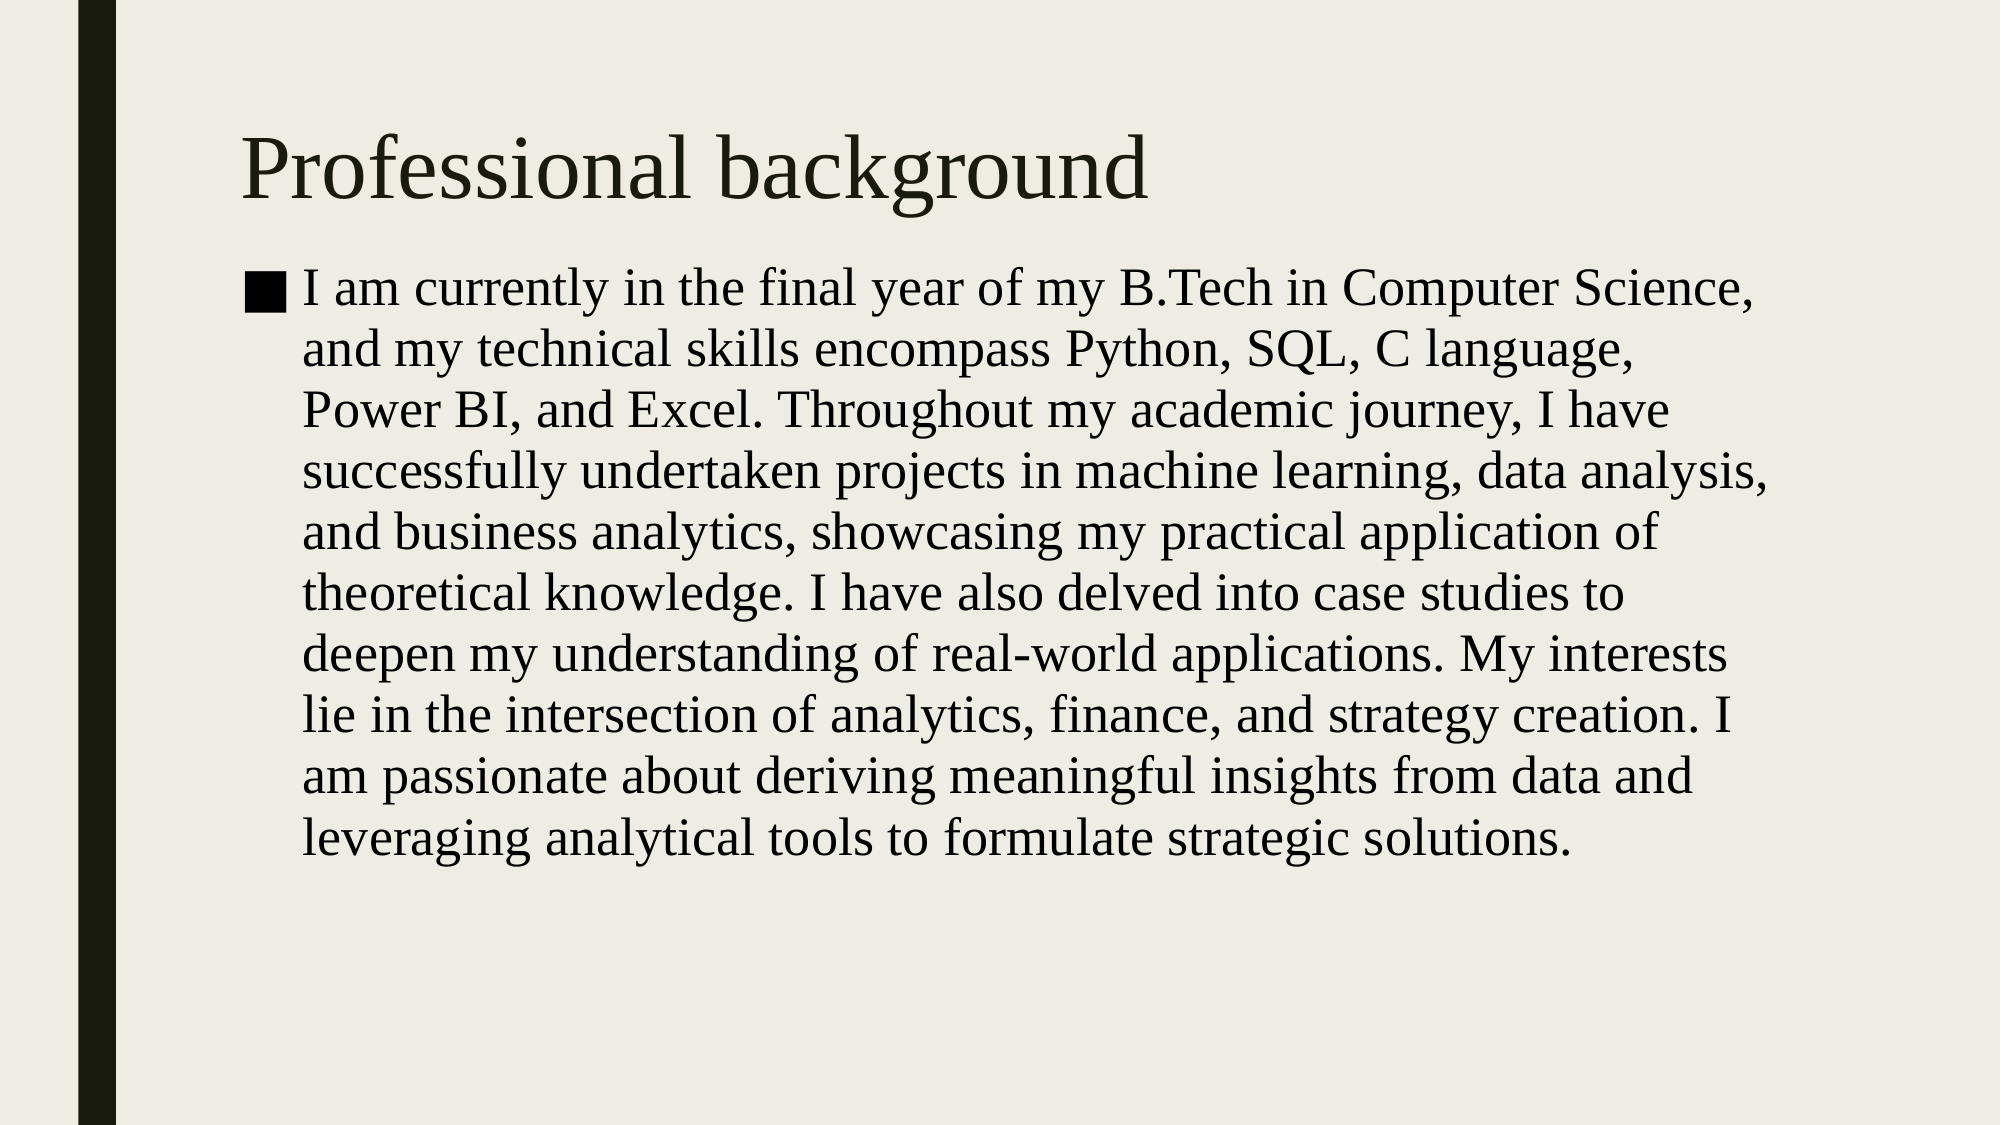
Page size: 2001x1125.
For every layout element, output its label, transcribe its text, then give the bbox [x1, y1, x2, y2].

list I am currently in the final year of my B.Tech in Computer Science, and my technical skills encompass Python, SQL, C language, Power BI, and Excel. Throughout my academic journey, I have successfully undertaken projects in machine learning, data analysis, and business analytics, showcasing my practical application of theoretical knowledge. I have also delved into case studies to deepen my understanding of real-world applications. My interests lie in the intersection of analytics, finance, and strategy creation. I am passionate about deriving meaningful insights from data and leveraging analytical tools to formulate strategic solutions. [225, 249, 1800, 963]
title Professional background [225, 112, 1263, 249]
